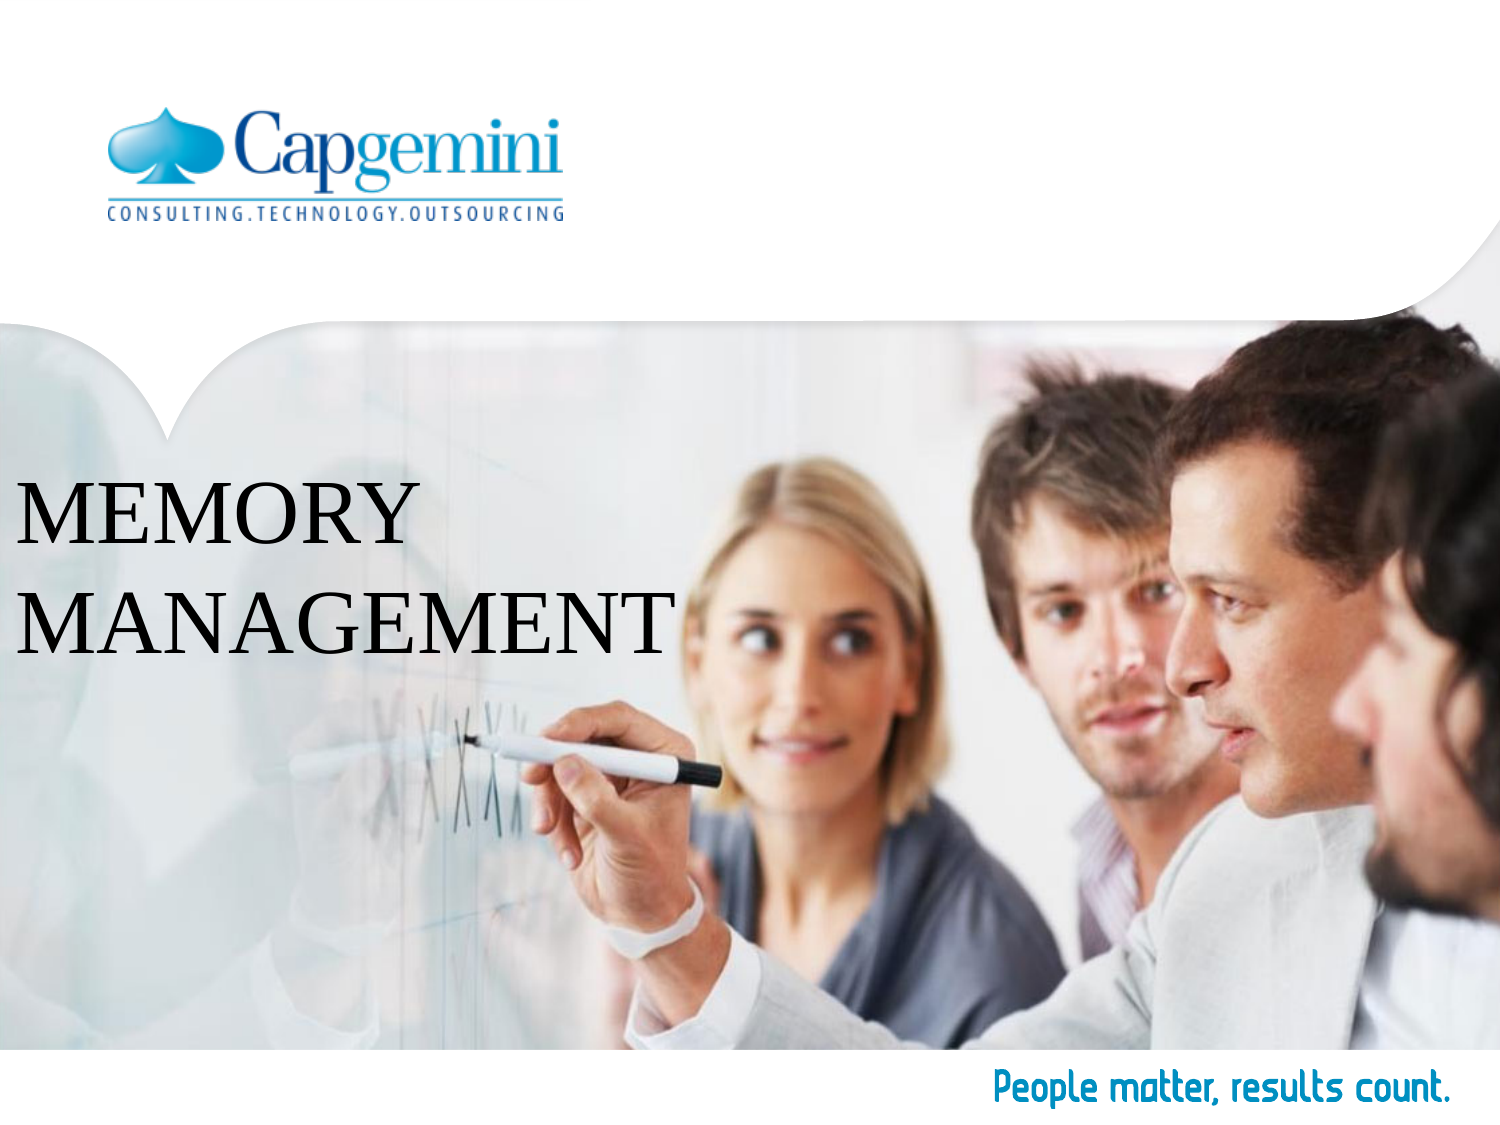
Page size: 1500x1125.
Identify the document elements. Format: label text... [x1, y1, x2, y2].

picture [108, 107, 563, 221]
picture [0, 221, 1500, 1049]
text_box MEMORY MANAGEMENT [0, 444, 762, 680]
